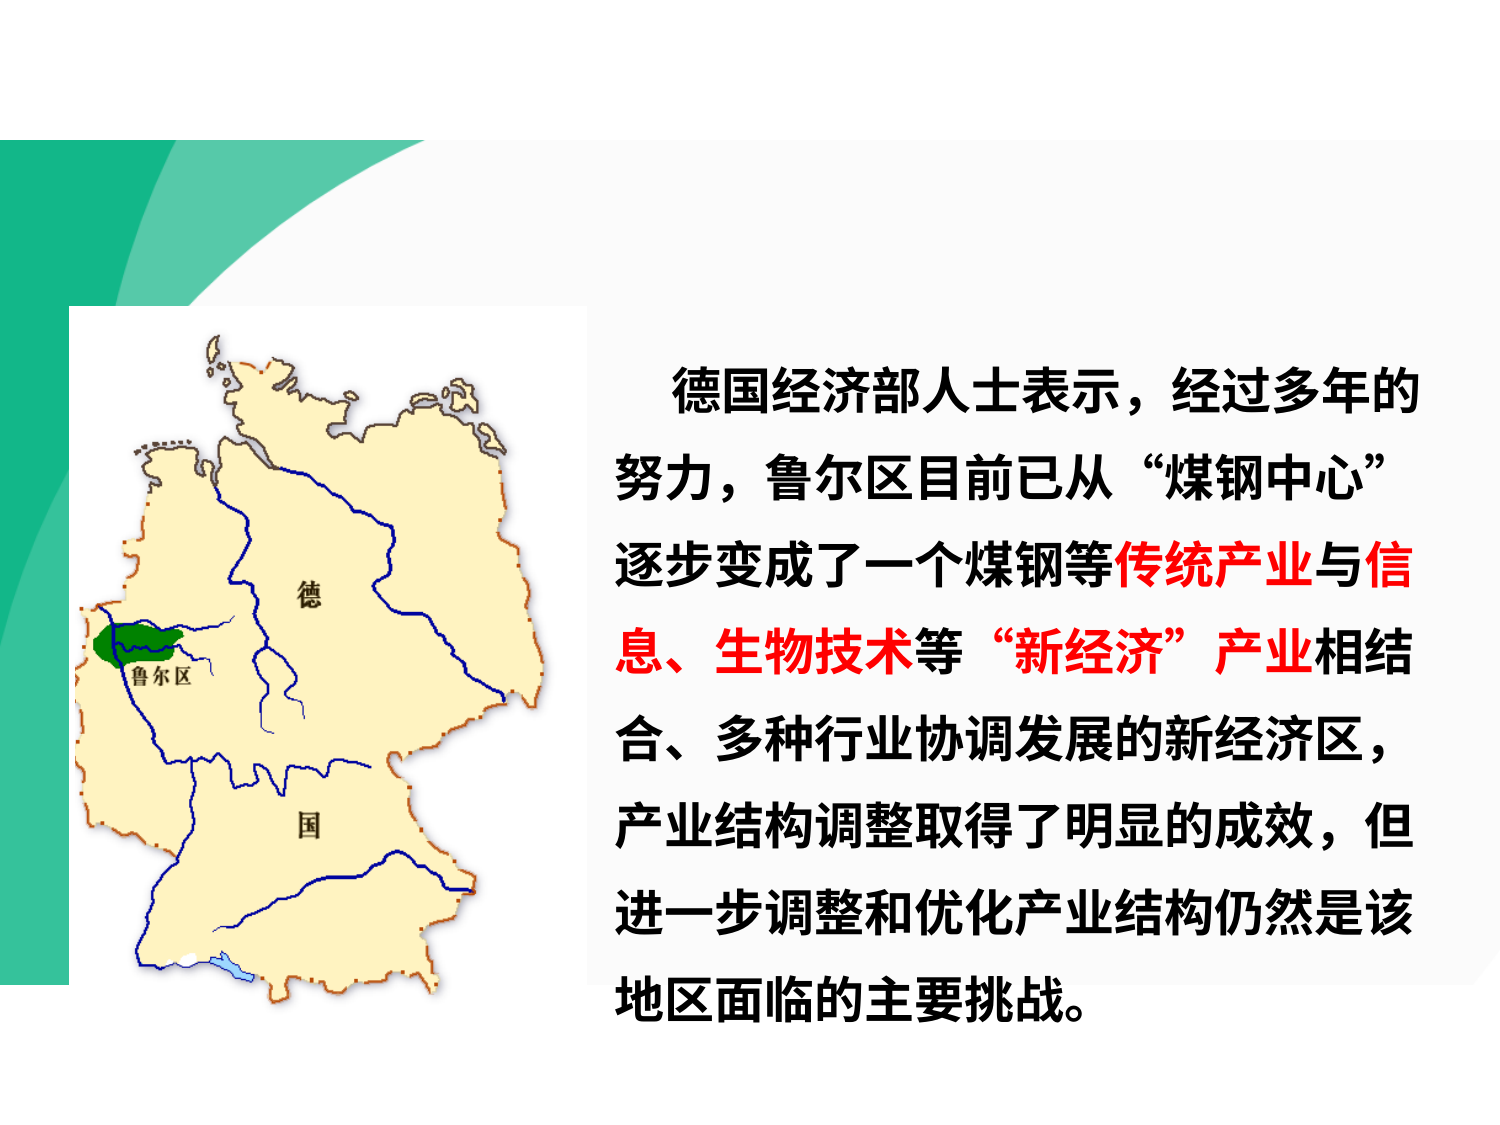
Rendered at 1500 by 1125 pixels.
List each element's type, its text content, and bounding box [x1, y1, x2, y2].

text_box 德国经济部人士表示，经过多年的努力，鲁尔区目前已从“煤钢中心”逐步变成了一个煤钢等传统产业与信息、生物技术等“新经济”产业相结合、多种行业协调发展的新经济区，产业结构调整取得了明显的成效，但进一步调整和优化产业结构仍然是该地区面临的主要挑战。 [599, 985, 1438, 1036]
picture [0, 140, 1500, 1025]
